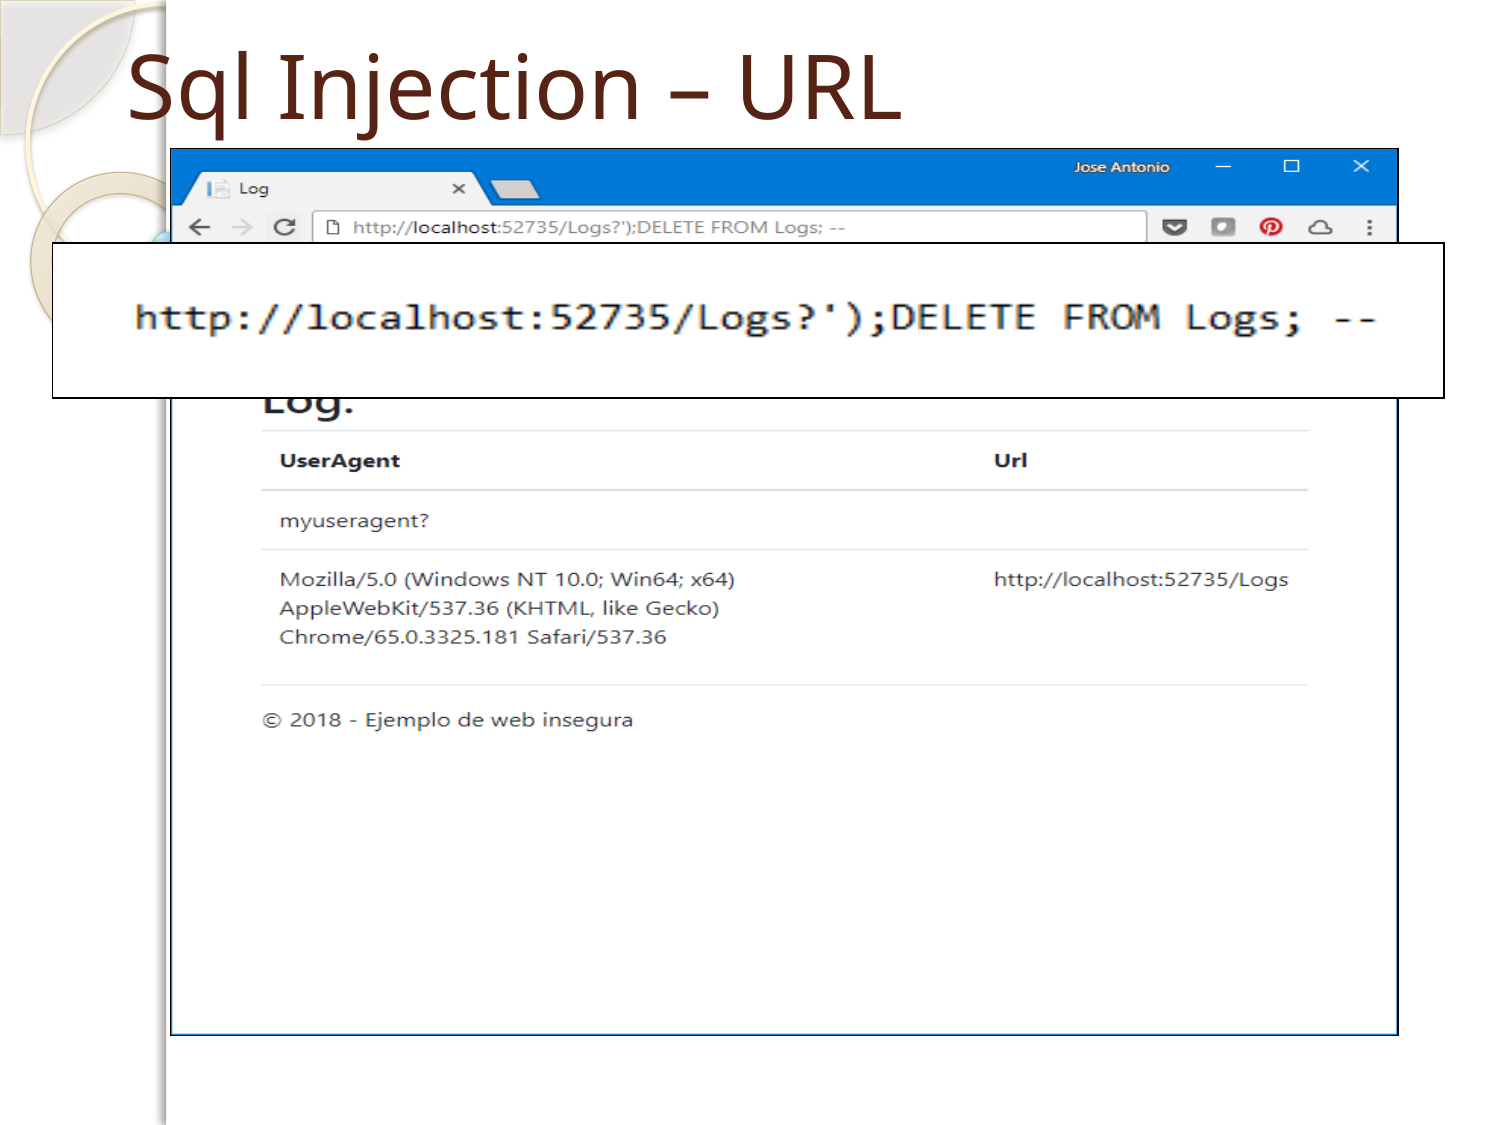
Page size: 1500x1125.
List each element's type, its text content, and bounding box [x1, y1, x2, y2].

title Sql Injection – URL [112, 7, 1483, 145]
picture [52, 148, 1444, 1036]
